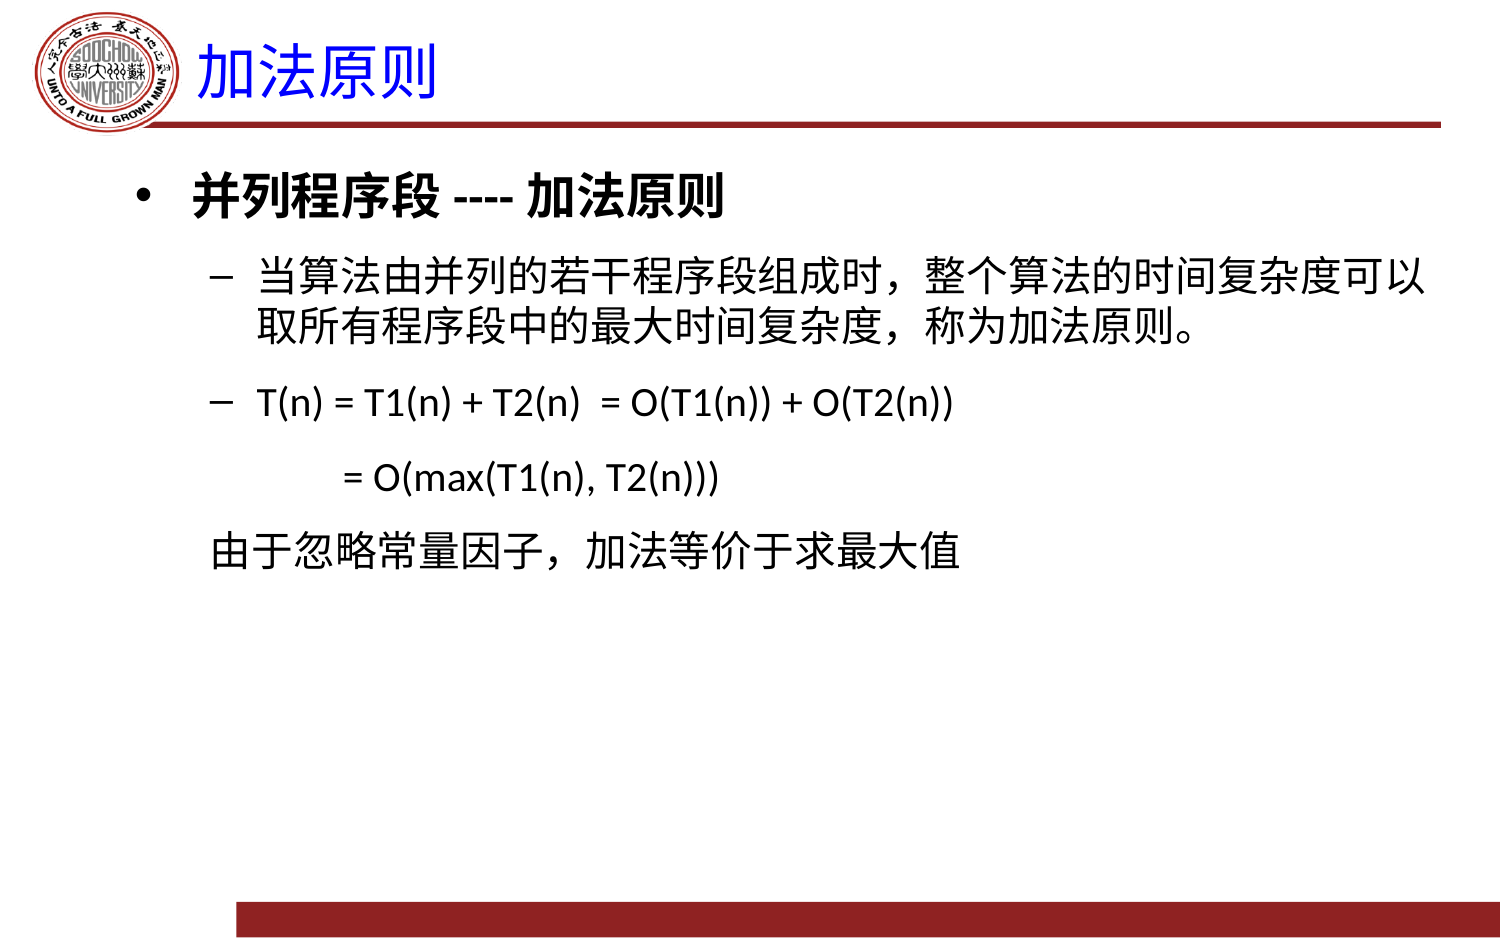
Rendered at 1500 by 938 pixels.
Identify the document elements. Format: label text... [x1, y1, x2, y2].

title 加法原则 [181, 25, 1441, 115]
picture [30, 8, 184, 136]
list 并列程序段----加法原则 当算法由并列的若干程序段组成时，整个算法的时间复杂度可以取所有程序段中的最大时间复杂度，称为加法原则。 T(n) = T1(n) + T2(n) = O(T1(n)) + O(T2(n)) = O(max(T1(n), T2(n))) 由于忽略常量因子，加法等价于求最大值 [119, 156, 1441, 823]
